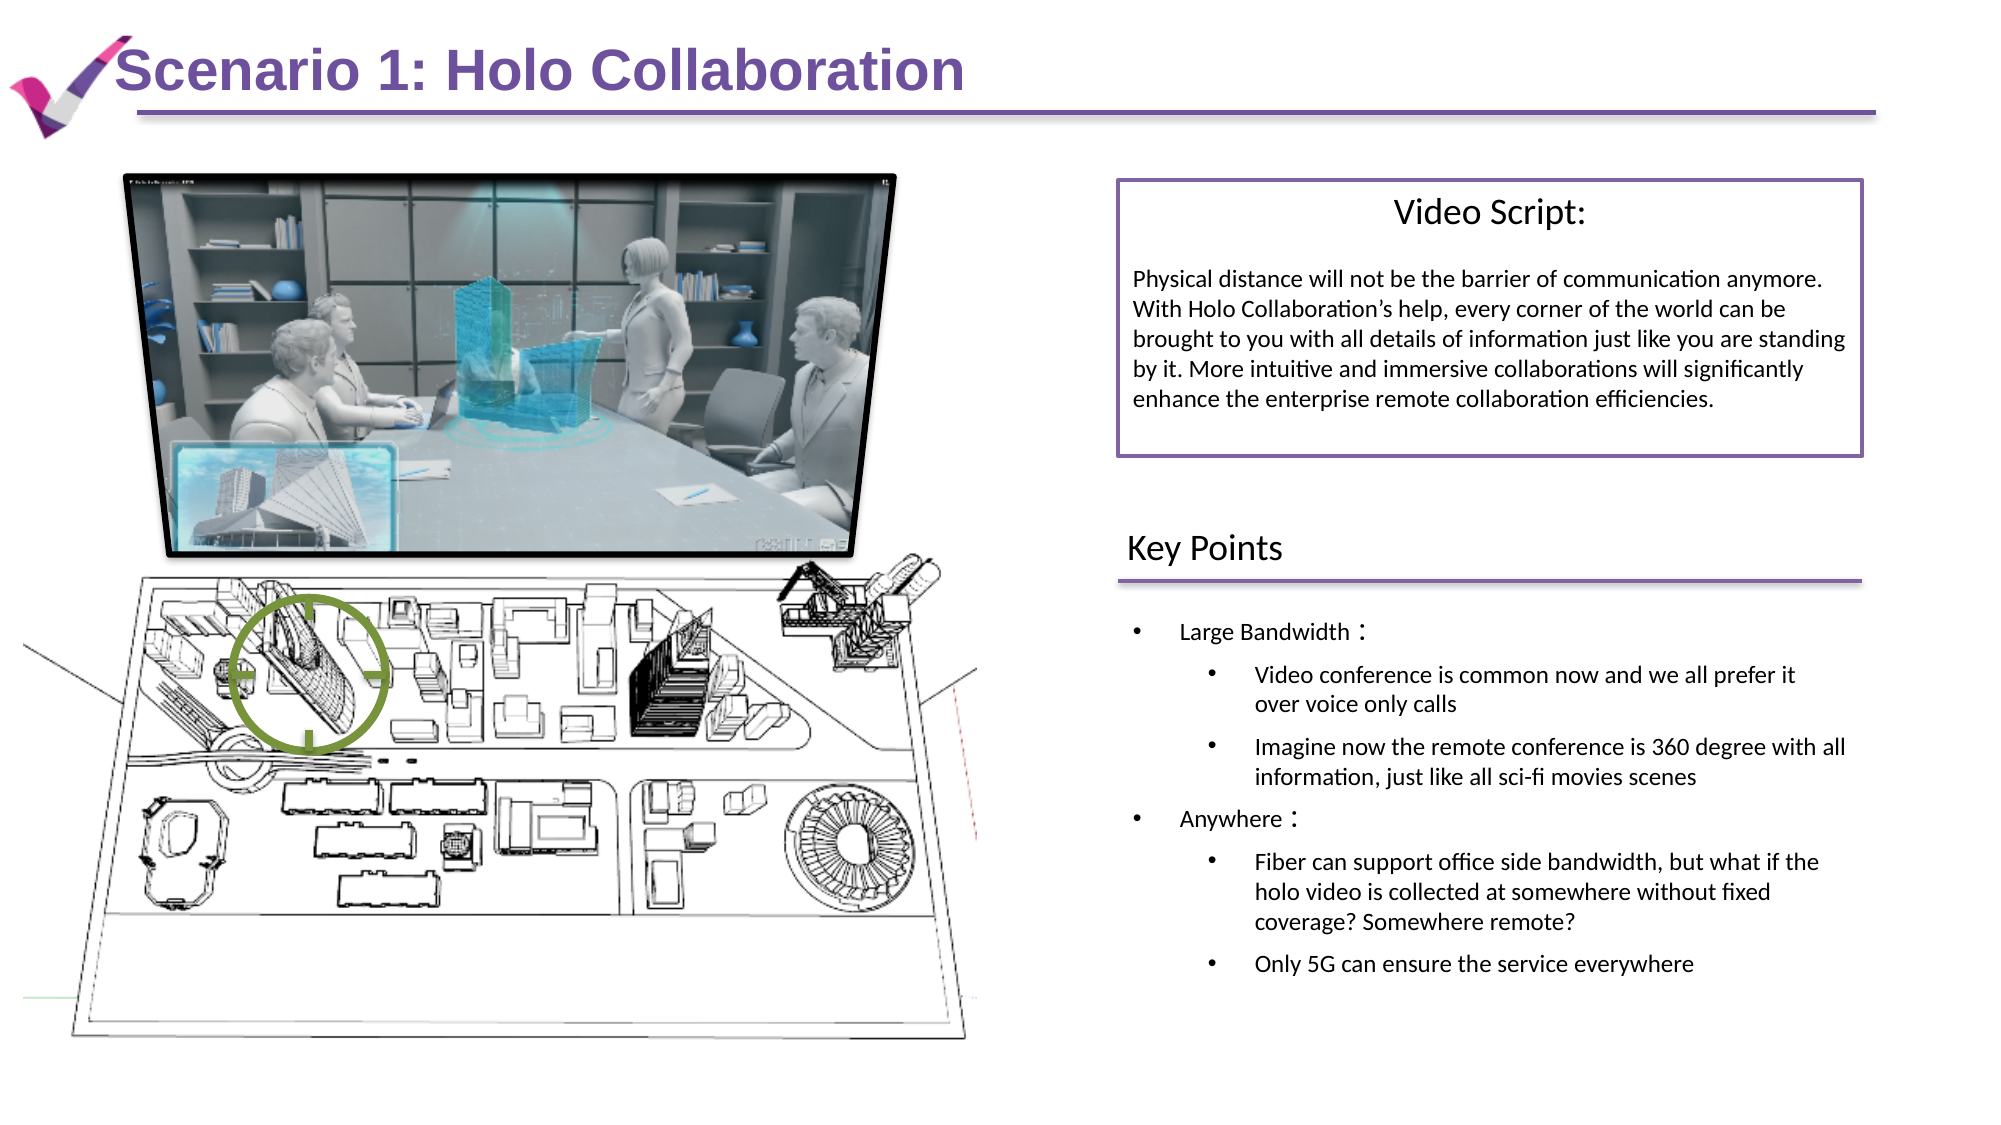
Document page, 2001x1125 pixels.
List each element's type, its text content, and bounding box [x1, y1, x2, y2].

picture [0, 0, 138, 176]
text_box [125, 175, 895, 544]
text_box Video Script: Physical distance will not be the barrier of communication anymore. With Holo Collaboration’s help, every corner of the world can be brought to you with all details of information just like you are standing by it. More intuitive and immersive collaborations will significantly enhance the enterprise remote collaboration efficiencies. [1116, 178, 1864, 458]
text_box Large Bandwidth： Video conference is common now and we all prefer it over voice only calls Imagine now the remote conference is 360 degree with all information, just like all sci-fi movies scenes Anywhere： Fiber can support office side bandwidth, but what if the holo video is collected at somewhere without fixed coverage? Somewhere remote? Only 5G can ensure the service everywhere [1118, 608, 1863, 985]
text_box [231, 597, 386, 752]
text_box Key Points [1112, 515, 1299, 575]
title Scenario 1: Holo Collaboration [99, 44, 1901, 91]
picture [23, 546, 977, 1061]
